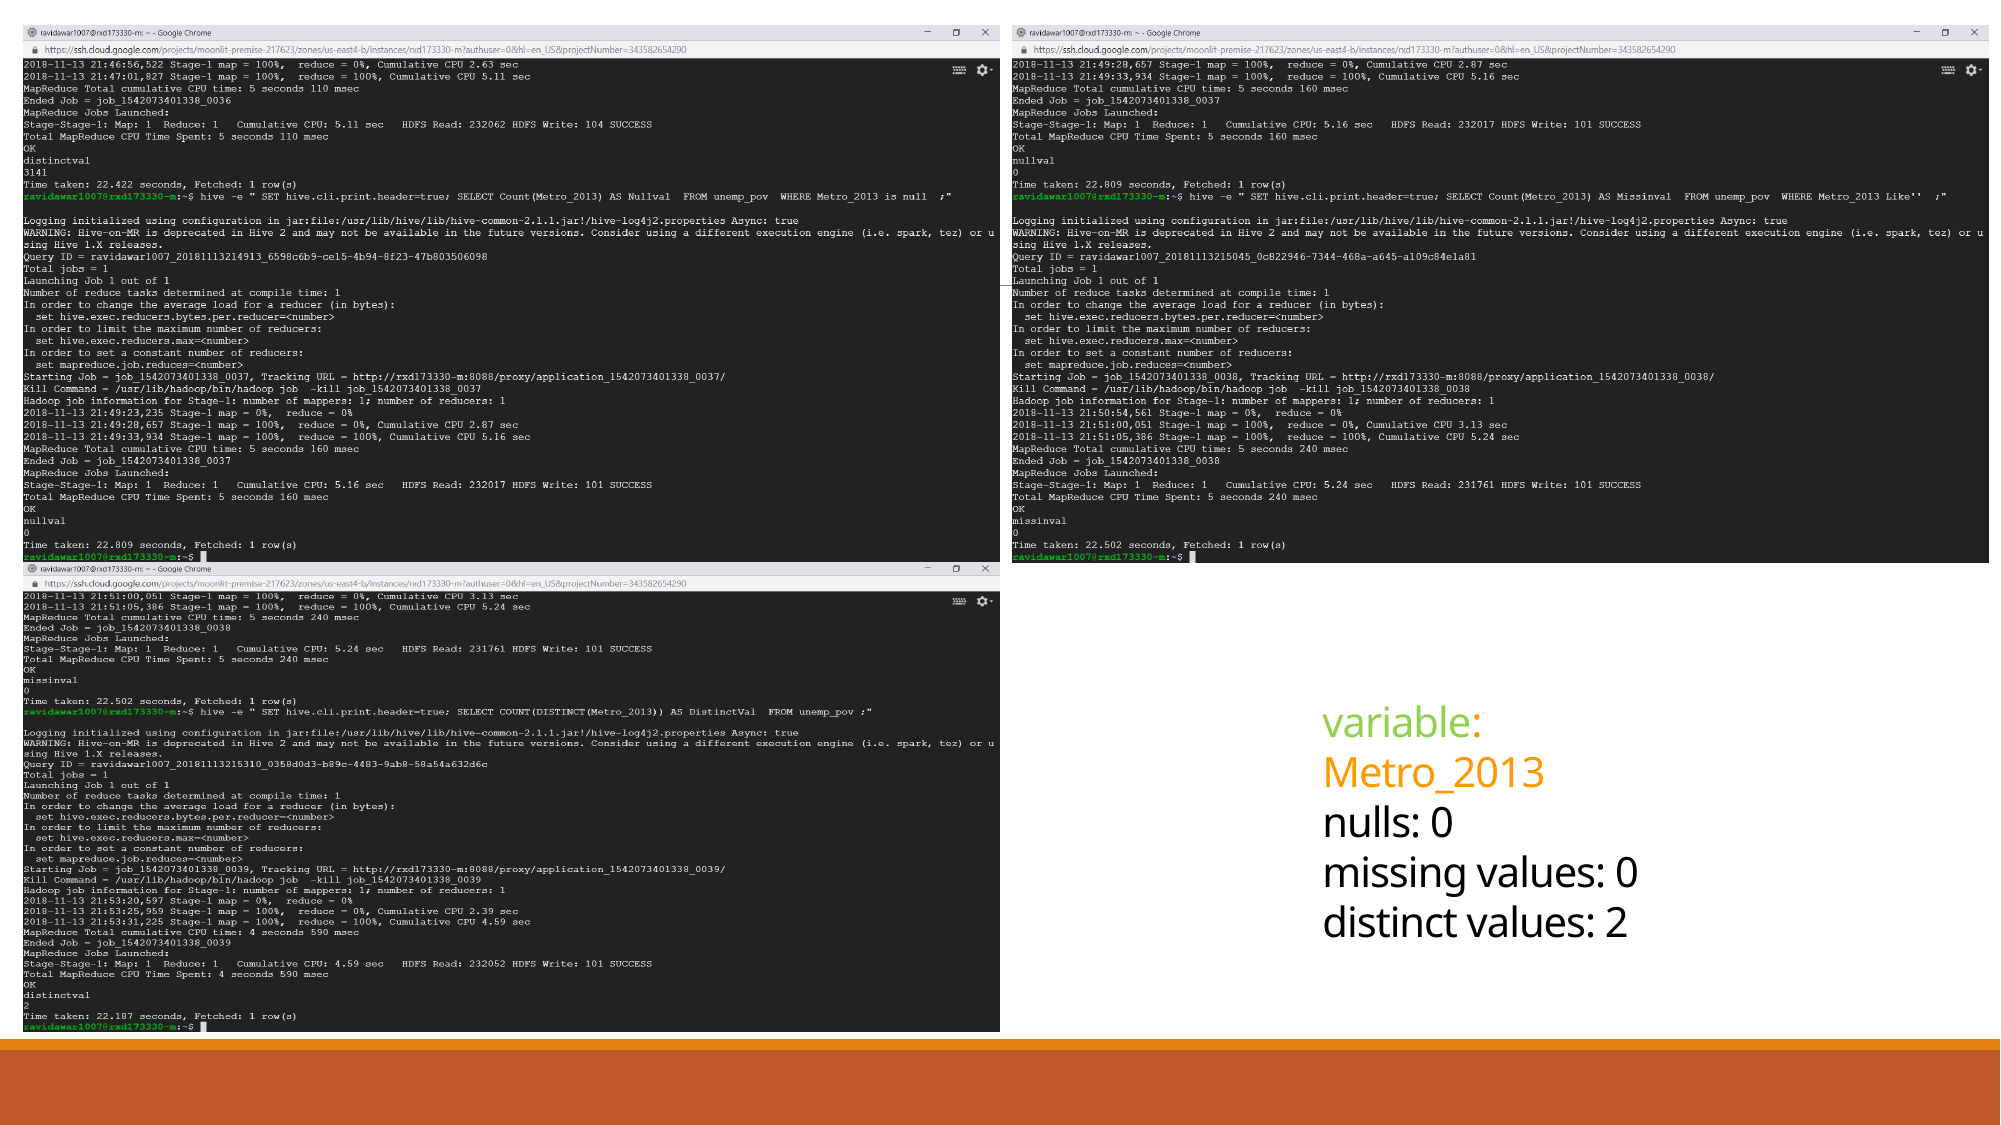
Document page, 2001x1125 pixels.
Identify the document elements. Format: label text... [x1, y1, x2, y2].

picture [1011, 25, 1990, 563]
text_box variable: Metro_2013 nulls: 0 missing values: 0 distinct values: 2 [1307, 688, 1694, 954]
picture [22, 25, 1001, 1032]
